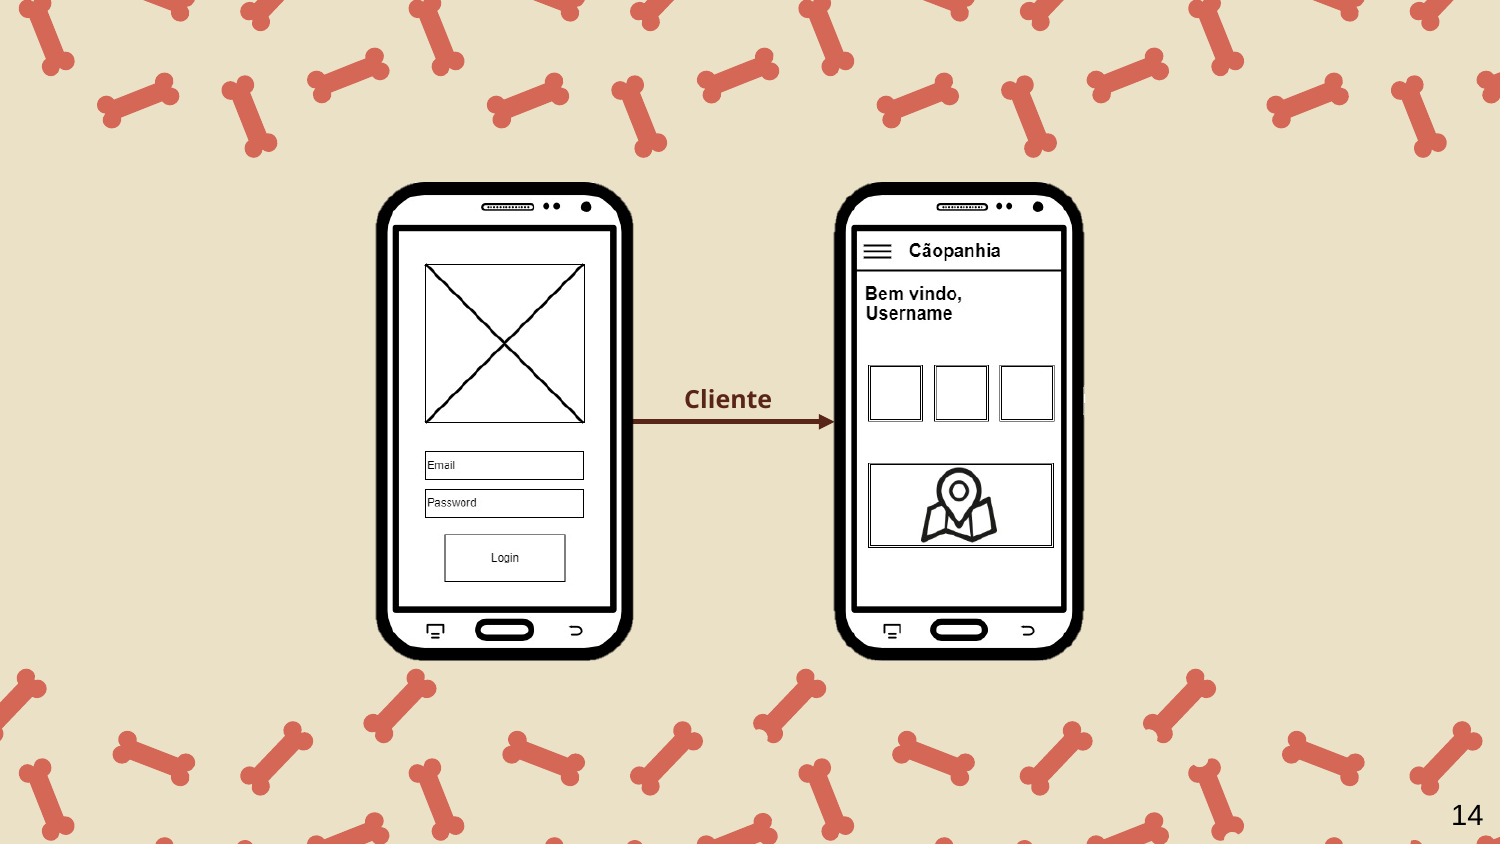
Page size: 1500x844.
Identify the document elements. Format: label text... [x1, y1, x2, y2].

text_box 14 [1436, 788, 1500, 839]
picture [265, 182, 1190, 662]
